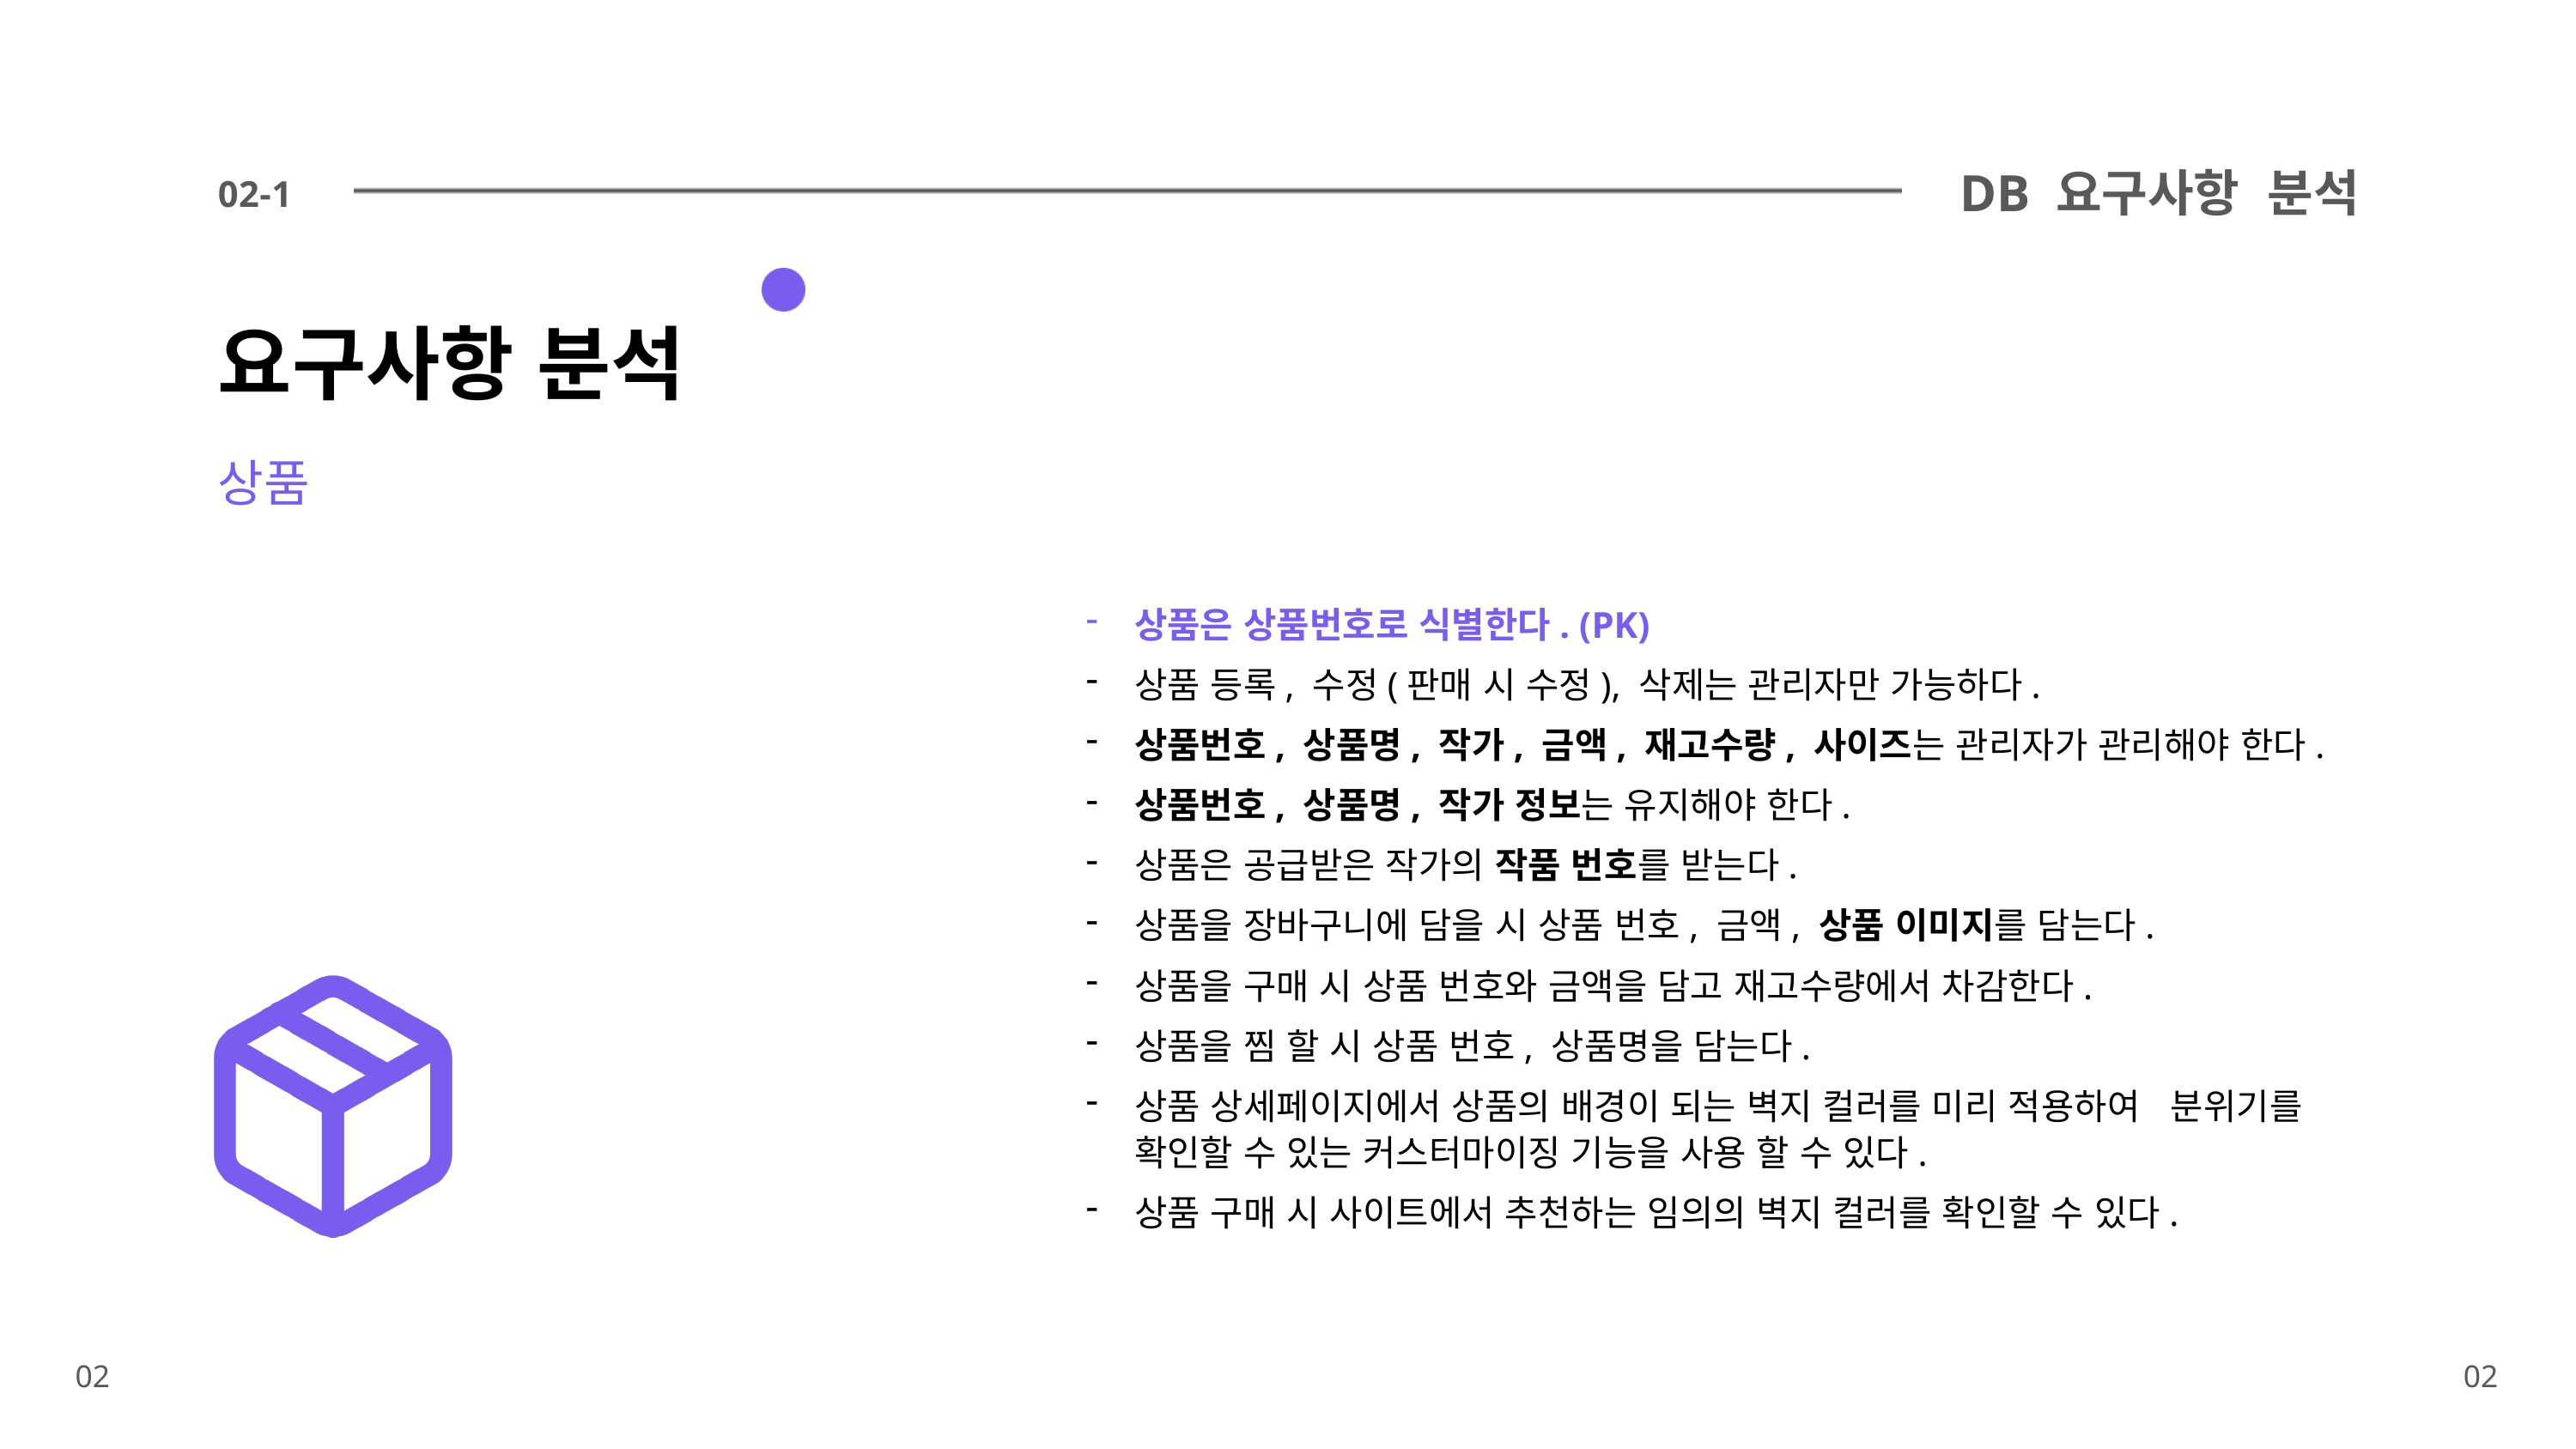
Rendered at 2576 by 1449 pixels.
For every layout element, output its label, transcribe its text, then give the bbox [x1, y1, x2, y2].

text_box DB 요구사항 분석 [1910, 155, 2372, 228]
text_box 02 [2447, 1350, 2514, 1400]
picture [137, 927, 529, 1284]
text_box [354, 183, 1902, 199]
text_box 02 [59, 1350, 125, 1400]
text_box 02-1 [205, 165, 401, 221]
text_box 상품 [205, 445, 569, 518]
text_box 요구사항 분석 [205, 306, 1030, 416]
text_box 상품은 상품번호로 식별한다. (PK) 상품 등록, 수정(판매 시 수정), 삭제는 관리자만 가능하다. 상품번호, 상품명, 작가, 금액, 재고수량, 사이즈는 관리자가 관리해야 한다. 상품번호, 상품명, 작가 정보는 유지해야 한다. 상품은 공급받은 작가의 작품 번호를 받는다. 상품을 장바구니에 담을 시 상품 번호, 금액, 상품 이미지를 담는다. 상품을 구매 시 상품 번호와 금액을 담고 재고수량에서 차감한다. 상품을 찜 할 시 상품 번호, 상품명을 담는다. 상품 상세페이지에서 상품의 배경이 되는 벽지 컬러를 미리 적용하여 분위기를 확인할 수 있는 커스터마이징 기능을 사용 할 수 있다. 상품 구매 시 사이트에서 추천하는 임의의 벽지 컬러를 확인할 수 있다. [1072, 592, 2366, 1240]
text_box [762, 268, 805, 312]
